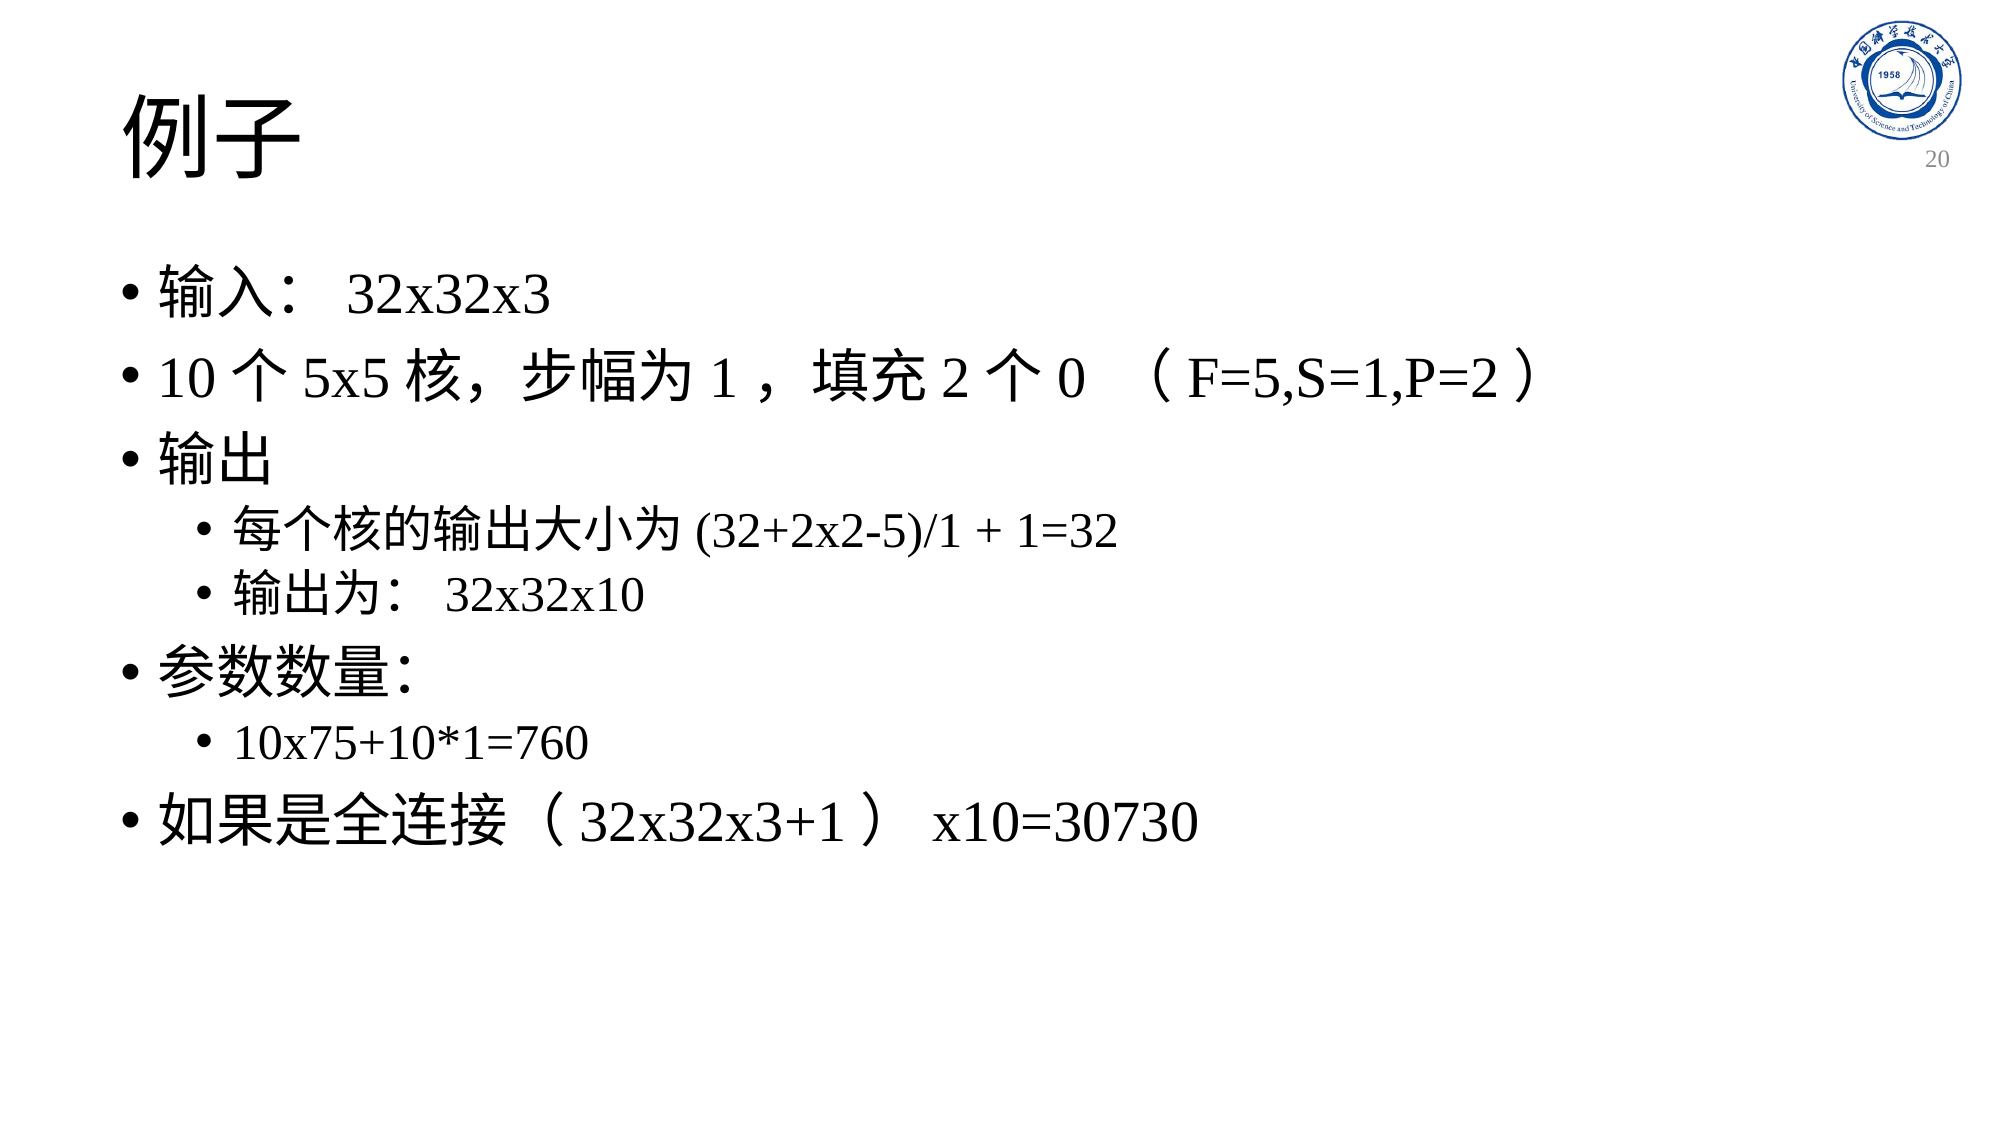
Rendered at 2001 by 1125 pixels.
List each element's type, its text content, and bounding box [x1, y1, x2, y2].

list 输入：32x32x3 10个5x5核，步幅为1，填充2个0 （F=5,S=1,P=2） 输出 每个核的输出大小为(32+2x2-5)/1 + 1=32 输出为：32x32x10 参数数量： 10x75+10*1=760 如果是全连接（32x32x3+1）x10=30730 [105, 255, 1900, 1076]
title 例子 [105, 59, 1900, 223]
slide_number 20 [1514, 127, 1965, 188]
picture [1839, 17, 1965, 127]
